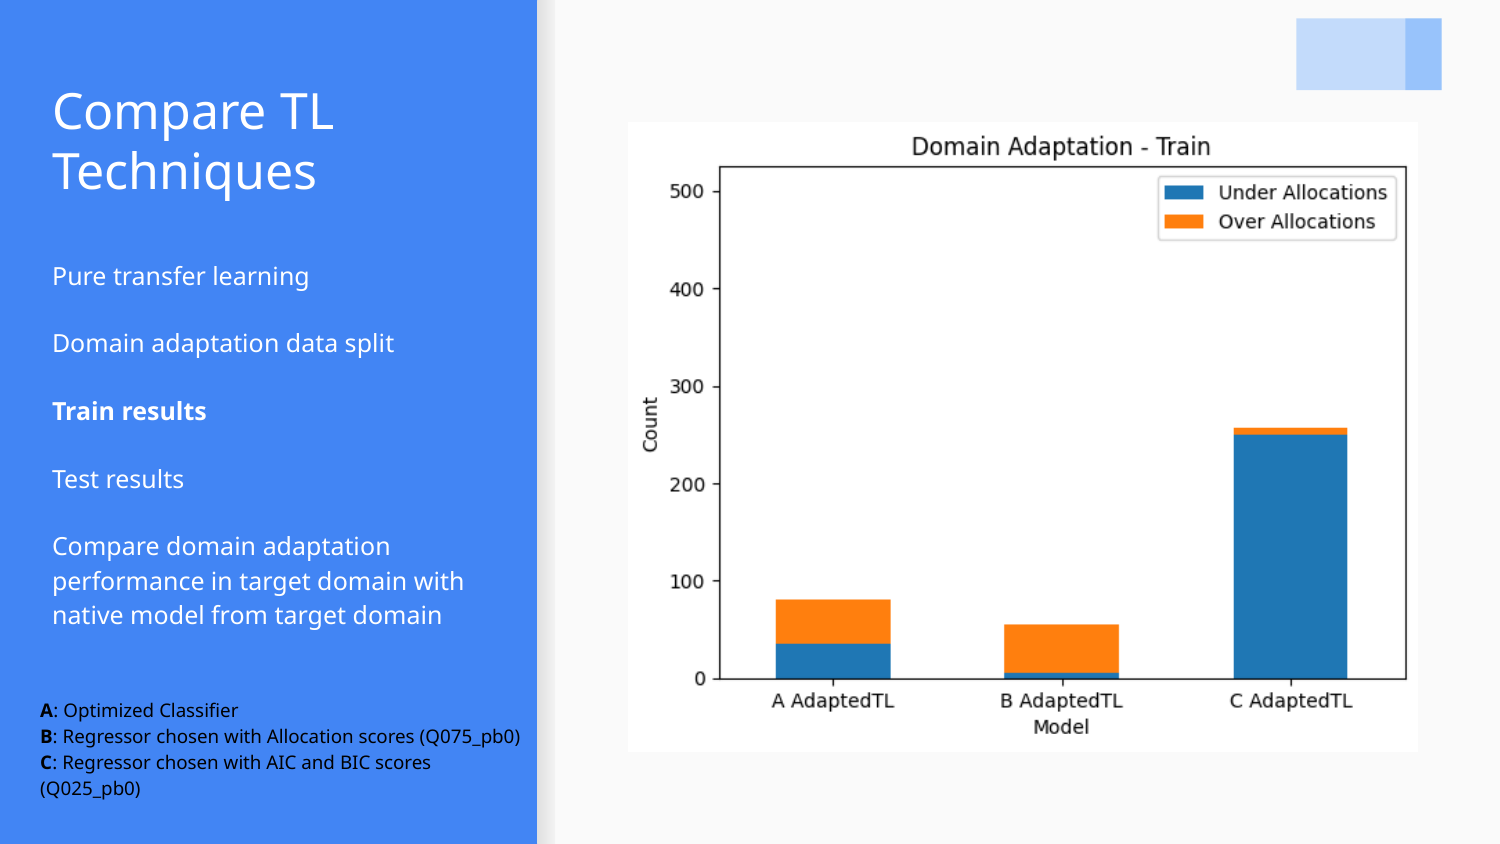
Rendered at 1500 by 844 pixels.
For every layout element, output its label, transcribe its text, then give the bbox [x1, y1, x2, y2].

text_box A: Optimized Classifier B: Regressor chosen with Allocation scores (Q075_pb0) C: Regressor chosen with AIC and BIC scores (Q025_pb0) [25, 680, 544, 814]
list Pure transfer learning Domain adaptation data split Train results Test results Compare domain adaptation performance in target domain with native model from target domain [37, 240, 498, 680]
title Compare TL Techniques [37, 58, 498, 216]
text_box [1296, 18, 1442, 91]
picture [628, 121, 1419, 752]
